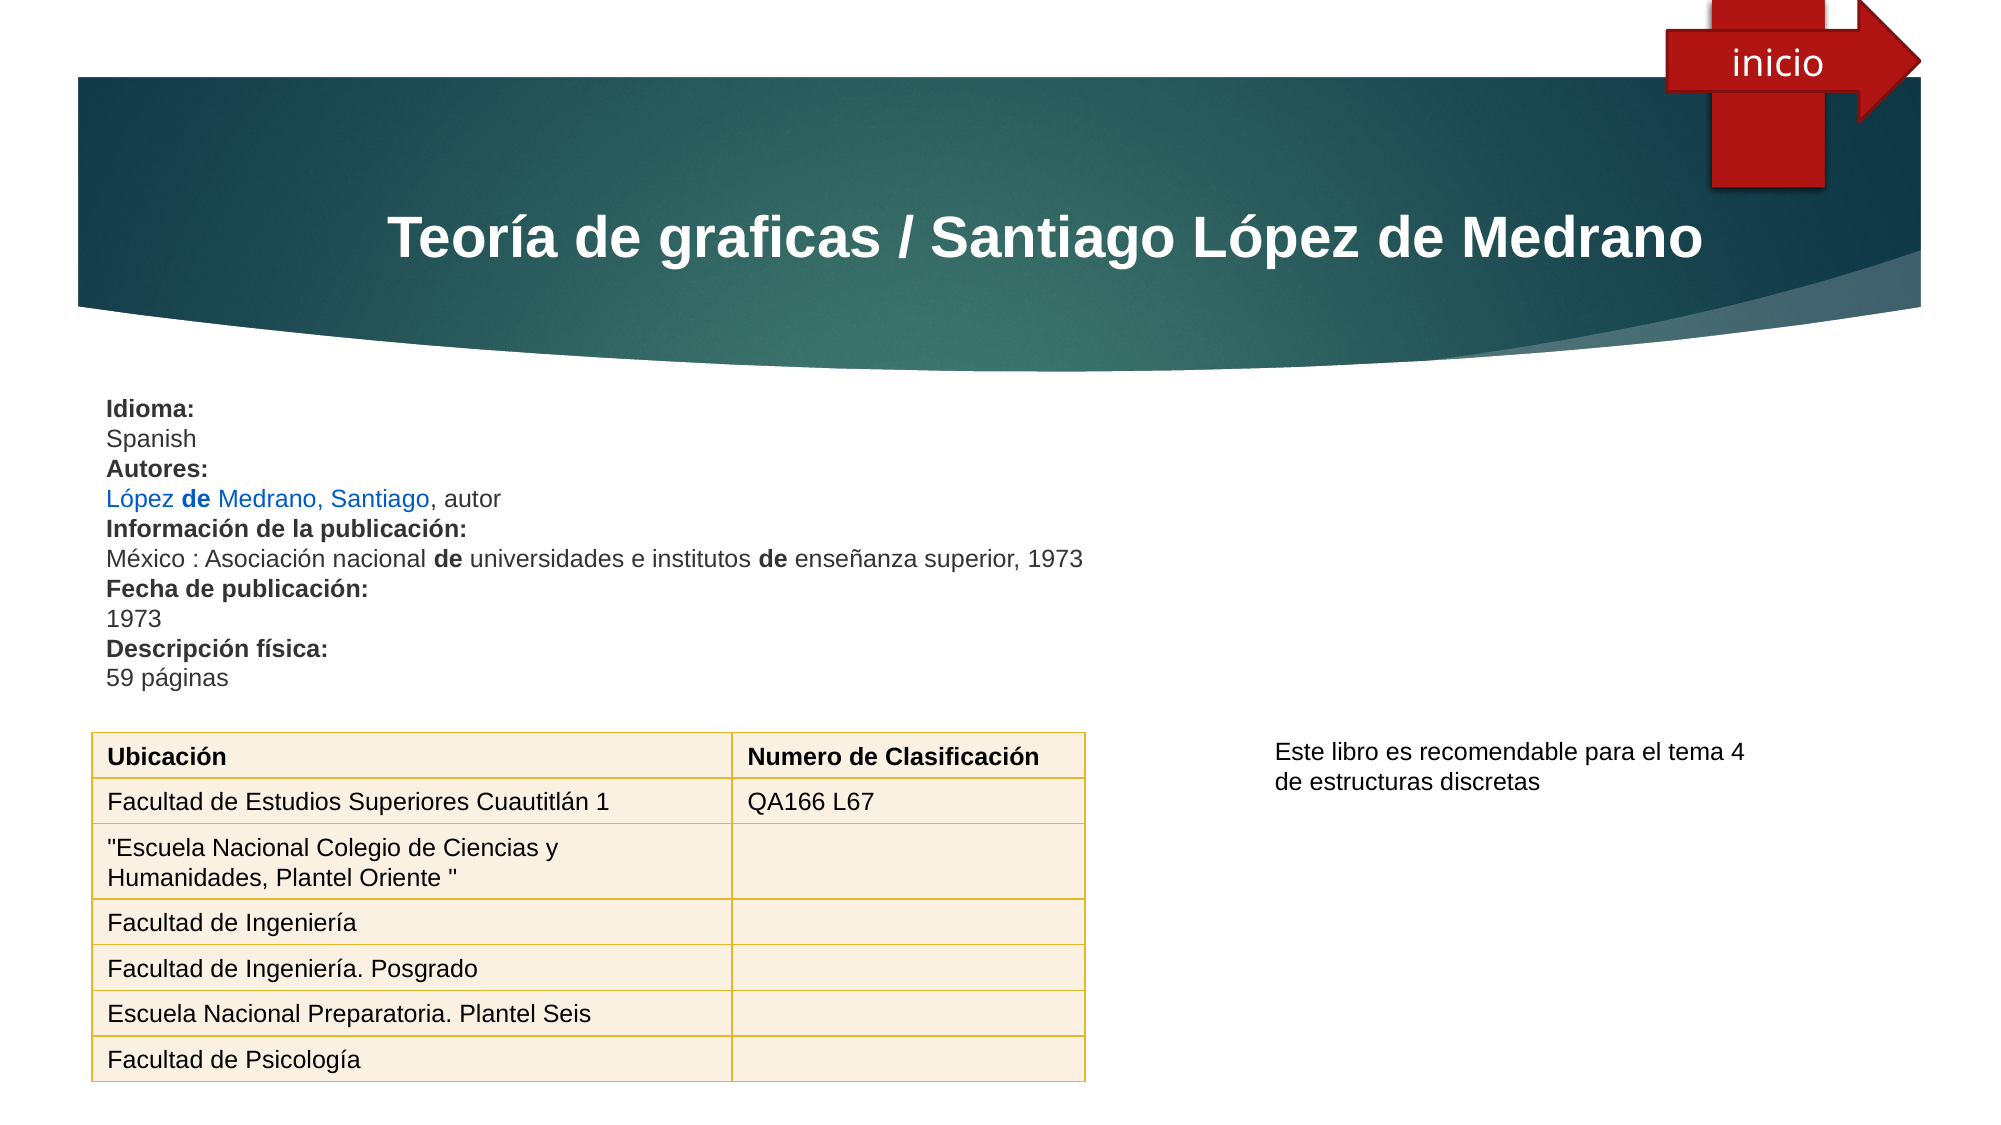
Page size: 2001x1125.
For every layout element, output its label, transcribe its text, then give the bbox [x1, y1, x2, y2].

table_cell Facultad de Ingeniería. Posgrado [93, 945, 731, 990]
table_cell [733, 824, 1084, 898]
table_cell [733, 991, 1084, 1035]
text_box Teoría de graficas / Santiago López de Medrano [372, 191, 1721, 277]
table_header Numero de Clasificación [733, 745, 1084, 777]
table_cell QA166 L67 [733, 779, 1084, 823]
table_cell Facultad de Estudios Superiores Cuautitlán 1 [93, 779, 731, 823]
table_cell Escuela Nacional Preparatoria. Plantel Seis [93, 991, 731, 1035]
table_cell Facultad de Psicología [93, 1037, 731, 1081]
text_box inicio [1665, 0, 1922, 124]
table_header Ubicación [93, 745, 731, 777]
table_cell [733, 900, 1084, 944]
text_box Este libro es recomendable para el tema 4 de estructuras discretas [1260, 728, 1764, 804]
table_cell "Escuela Nacional Colegio de Ciencias y Humanidades, Plantel Oriente " [93, 824, 731, 898]
table_cell [733, 945, 1084, 990]
text_box Idioma: Spanish Autores: López de Medrano, Santiago, autor Información de la publicación: México : Asociación nacional de universidades e institutos de enseñanza superior, 1973 Fecha de publicación: 1973 Descripción física: 59 páginas [91, 384, 1100, 745]
table_cell [733, 1037, 1084, 1081]
table_cell Facultad de Ingeniería [93, 900, 731, 944]
